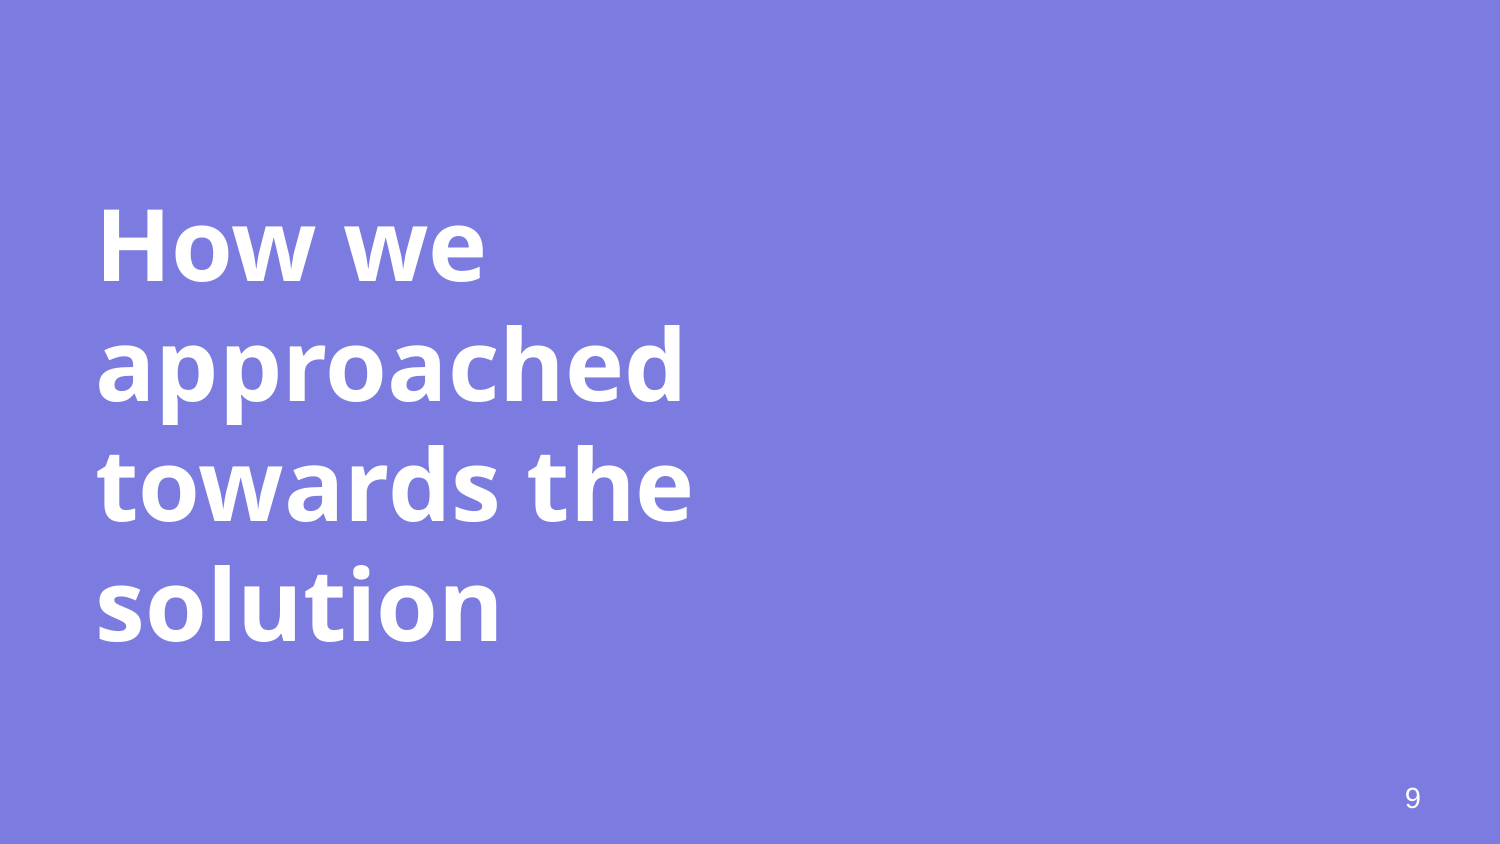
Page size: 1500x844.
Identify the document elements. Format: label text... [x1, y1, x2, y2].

title How we approached towards the solution [80, 86, 1003, 758]
slide_number 9 [1389, 764, 1480, 830]
